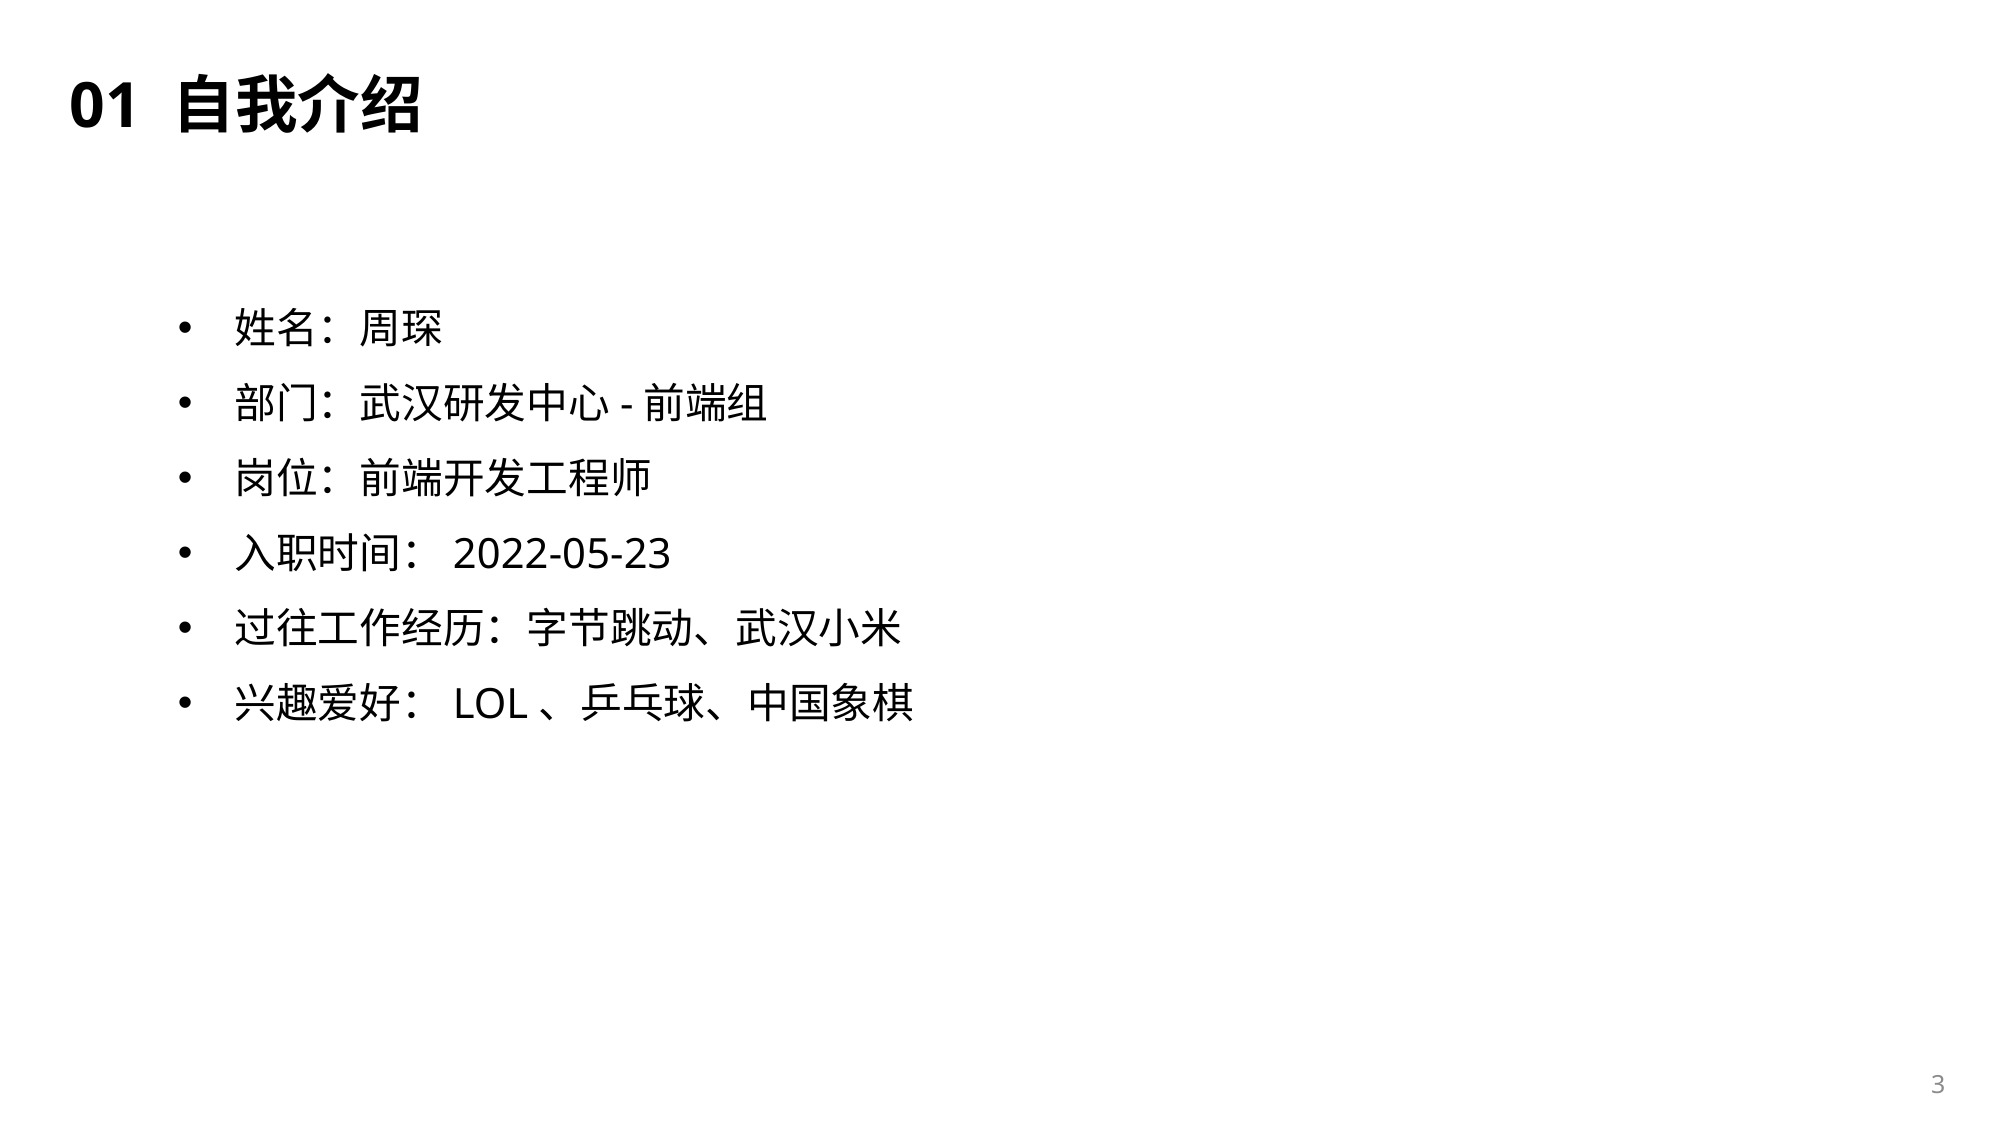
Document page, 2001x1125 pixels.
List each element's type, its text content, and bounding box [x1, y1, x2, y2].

text_box 姓名：周琛 部门：武汉研发中心-前端组 岗位：前端开发工程师 入职时间：2022-05-23 过往工作经历：字节跳动、武汉小米 兴趣爱好：LOL、乒乓球、中国象棋 [163, 219, 1162, 735]
title 01 自我介绍 [54, 52, 1898, 161]
